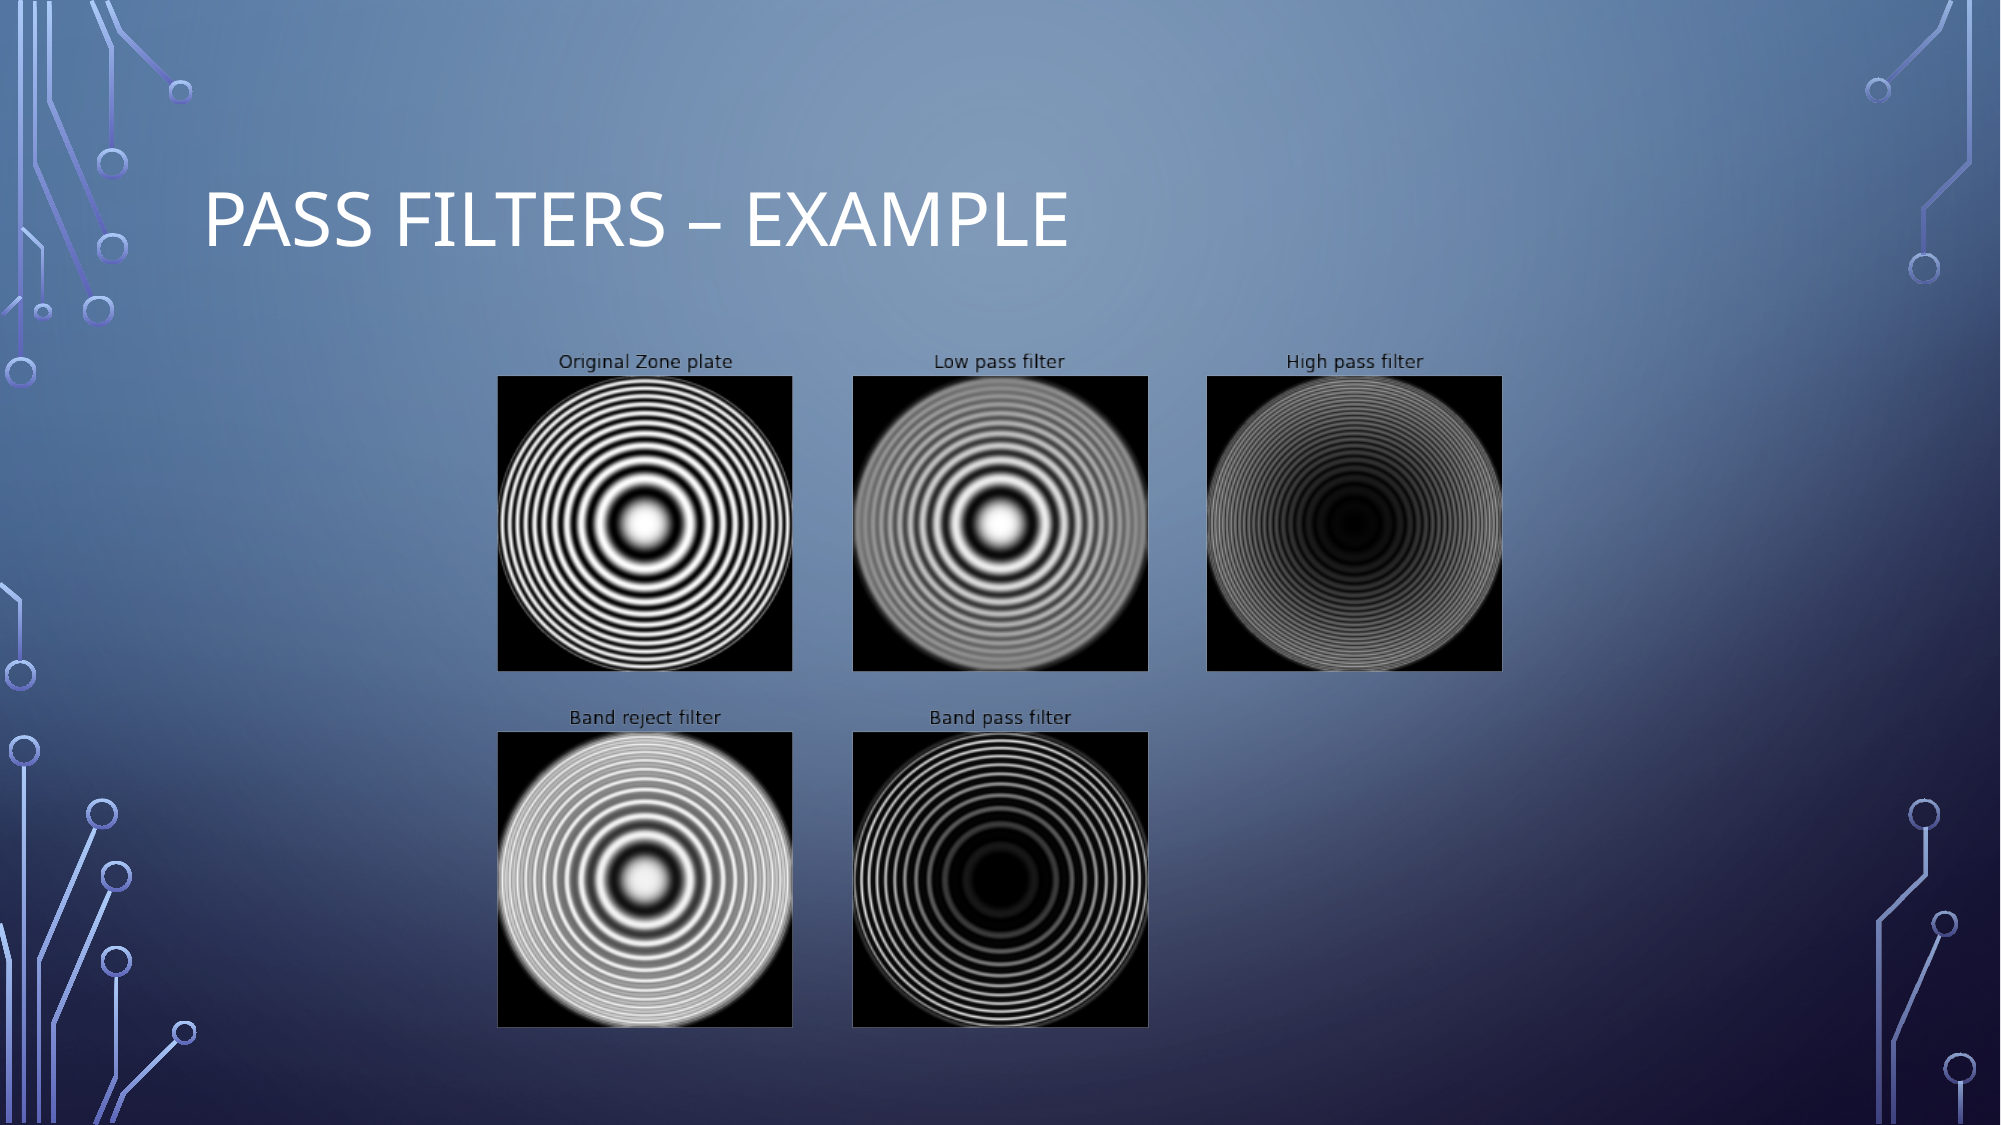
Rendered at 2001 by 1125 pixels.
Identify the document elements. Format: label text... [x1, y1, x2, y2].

title Pass Filters – Example [187, 101, 1813, 344]
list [486, 343, 1513, 1040]
